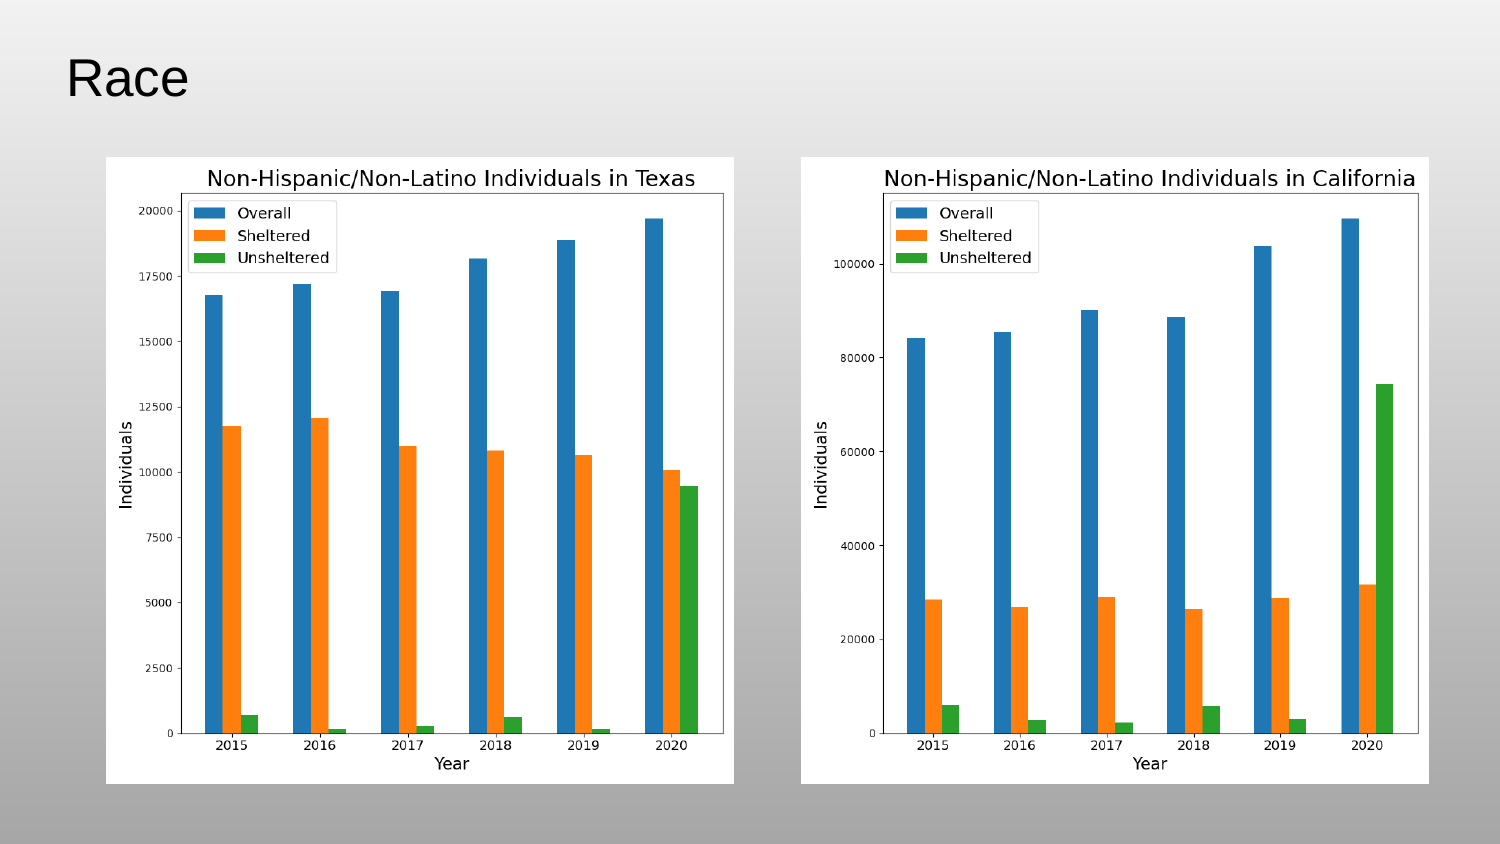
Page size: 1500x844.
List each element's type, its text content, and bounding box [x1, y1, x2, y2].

title Race [51, 28, 1449, 123]
picture [801, 156, 1429, 785]
picture [106, 156, 734, 785]
